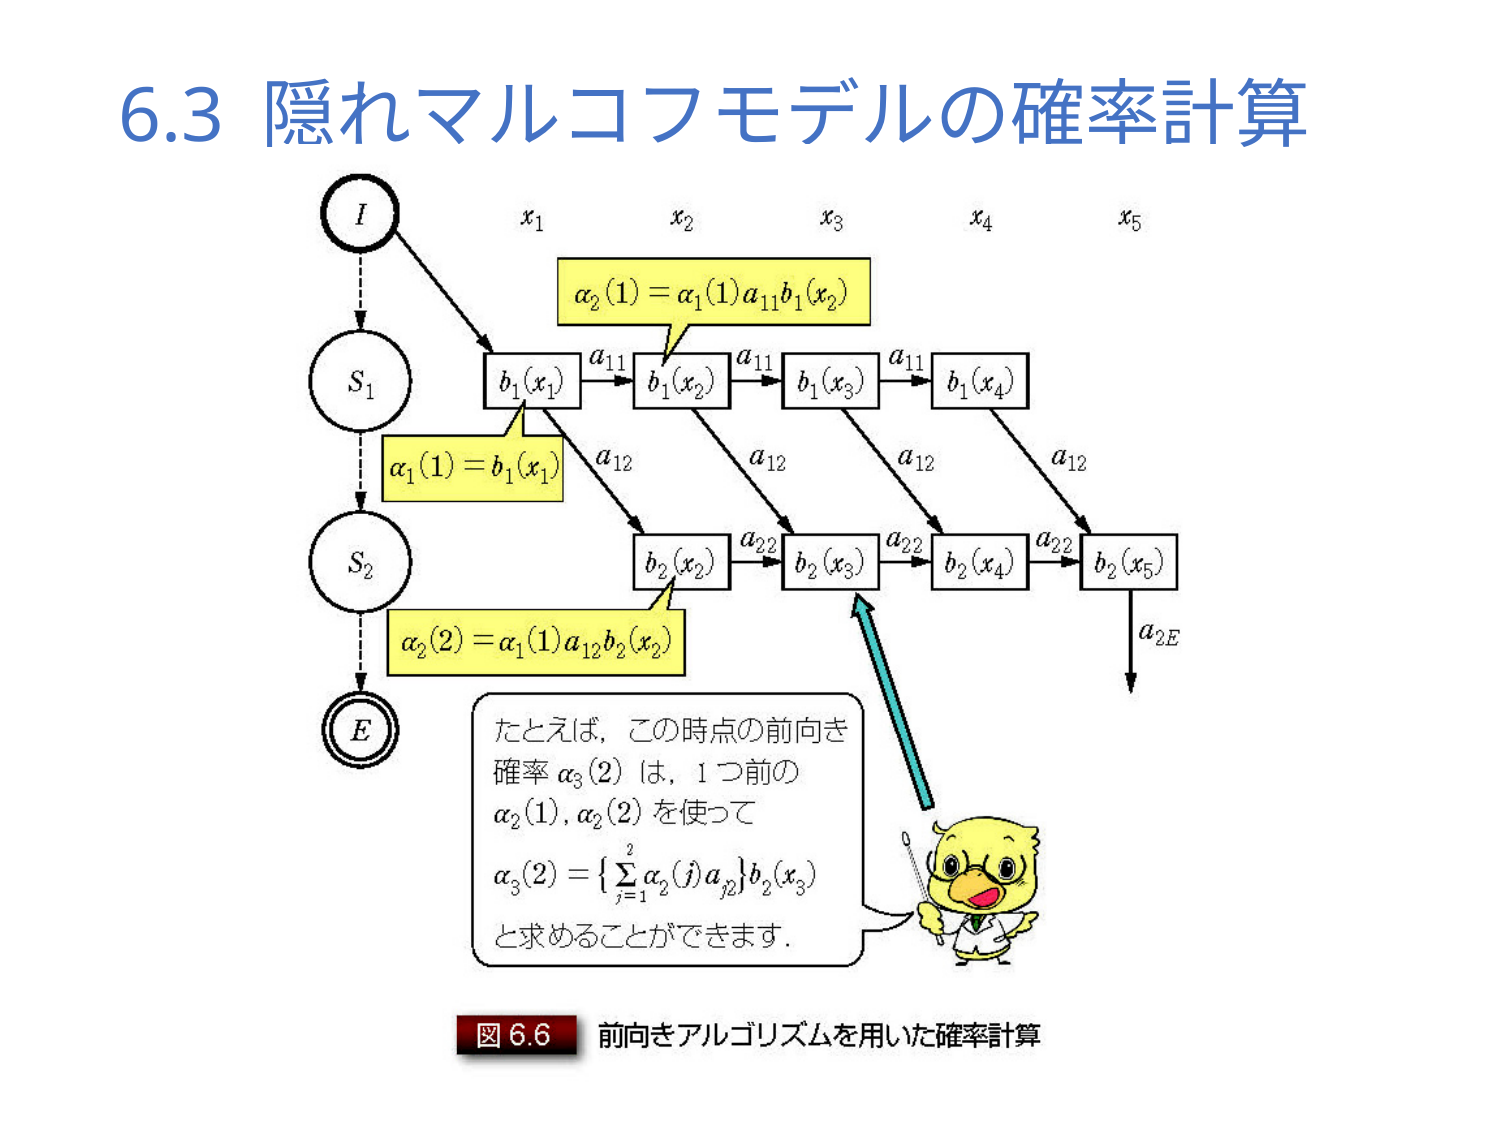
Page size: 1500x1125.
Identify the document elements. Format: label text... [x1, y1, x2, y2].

picture [276, 144, 1224, 1082]
title 6.3 隠れマルコフモデルの確率計算 [103, 59, 1397, 175]
